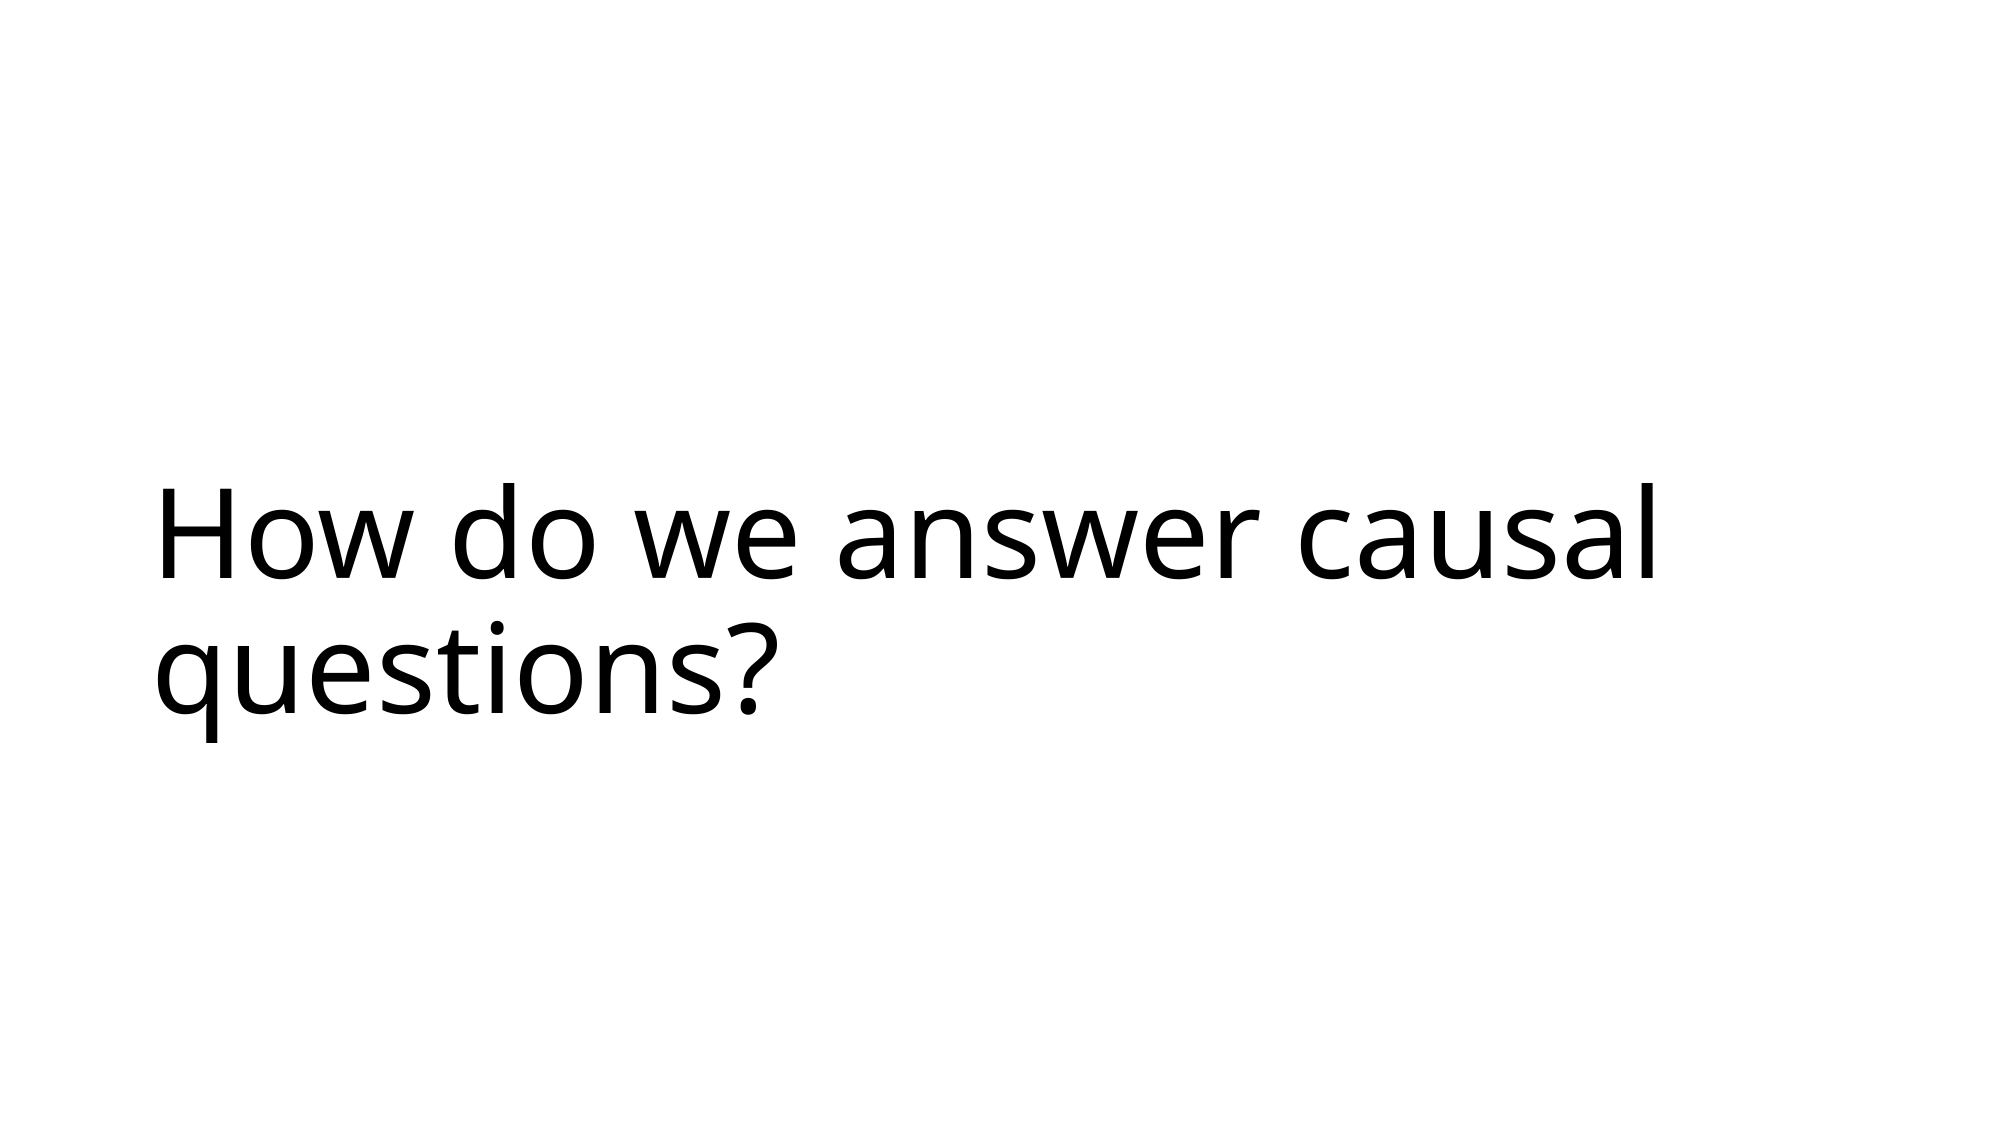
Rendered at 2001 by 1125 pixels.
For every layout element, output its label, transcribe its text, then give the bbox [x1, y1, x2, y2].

title How do we answer causal questions? [136, 280, 1862, 749]
